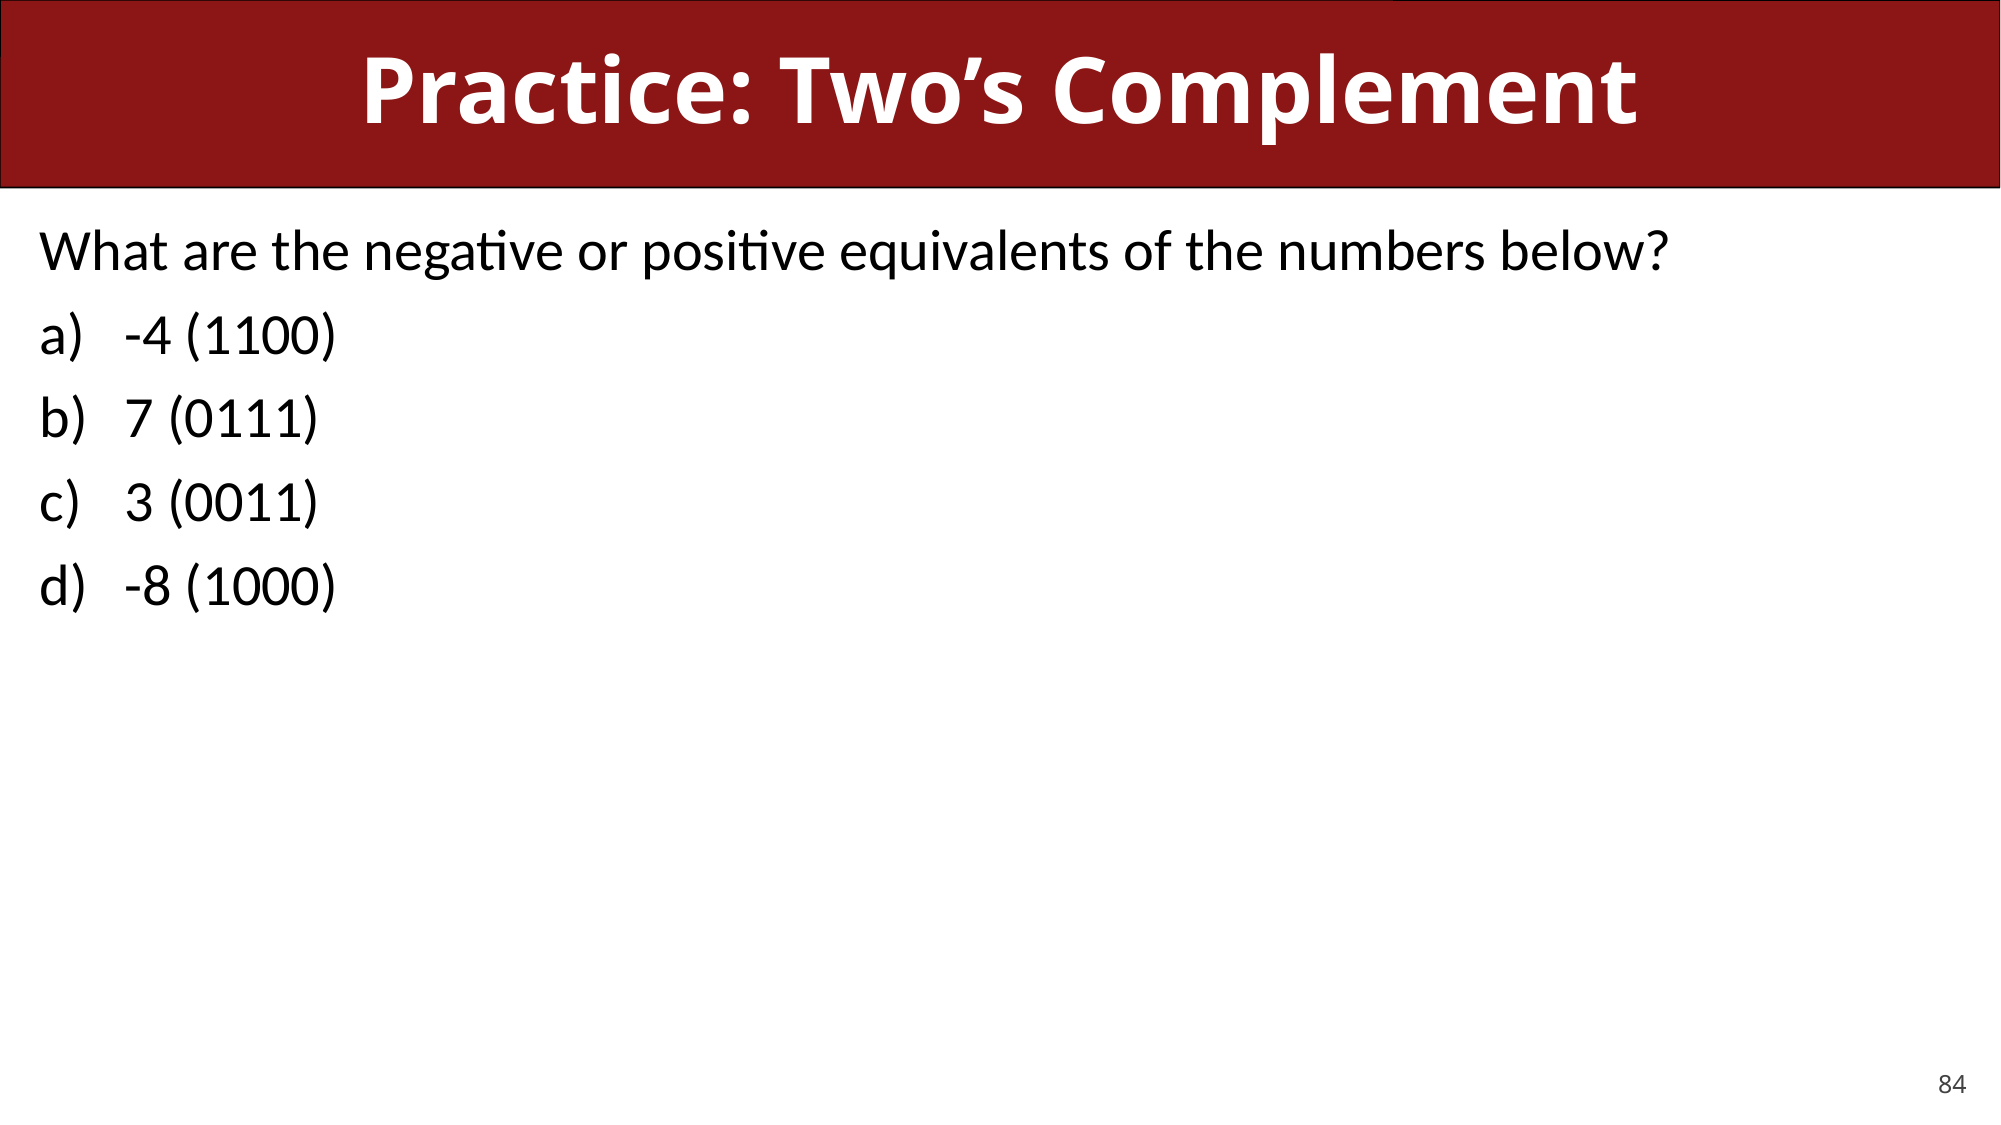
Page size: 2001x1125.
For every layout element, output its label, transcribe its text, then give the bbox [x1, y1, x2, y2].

list What are the negative or positive equivalents of the numbers below? -4 (1100) 7 (0111) 3 (0011) -8 (1000) [24, 212, 1963, 1063]
title Practice: Two’s Complement [75, 0, 1925, 188]
